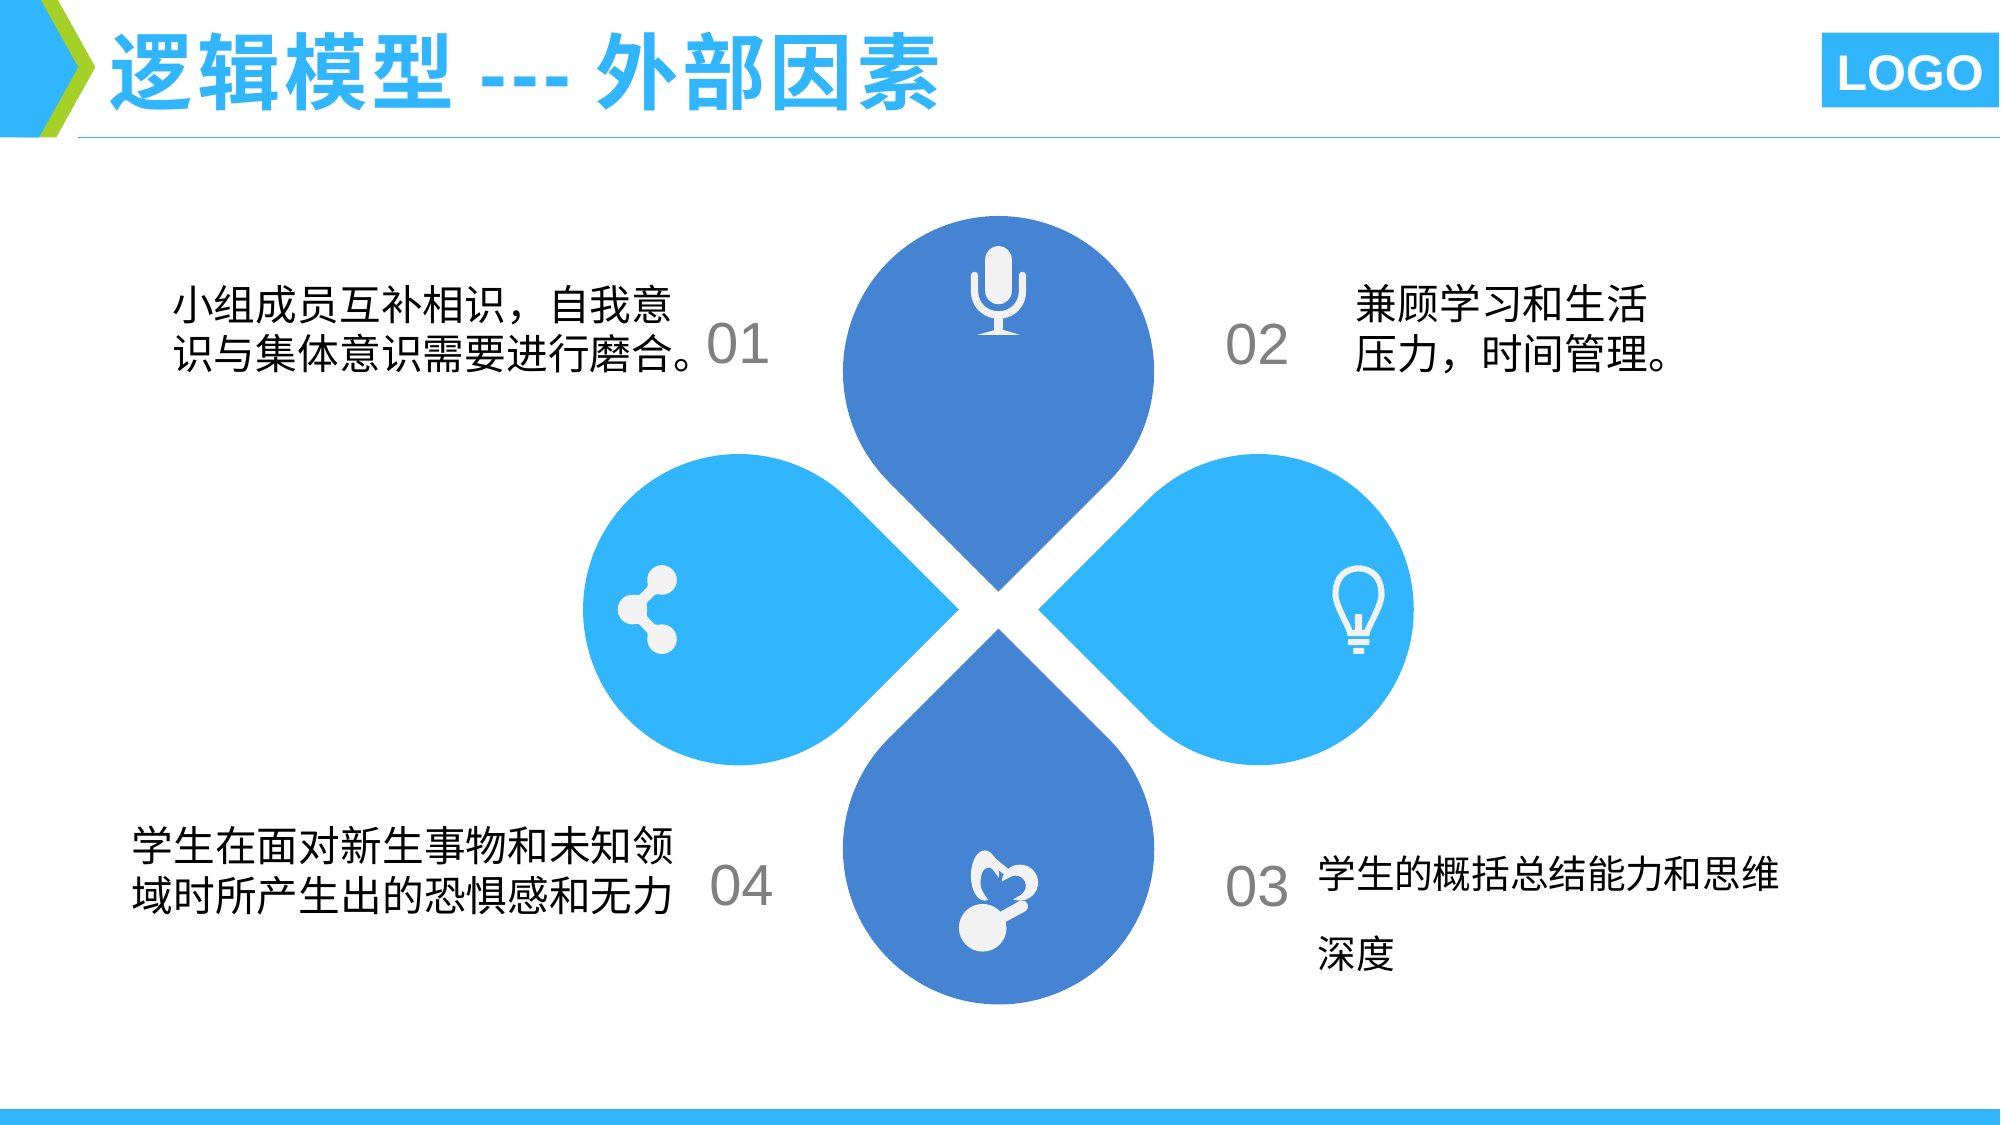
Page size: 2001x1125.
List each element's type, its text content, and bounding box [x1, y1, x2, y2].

text_box 03 [1210, 795, 1318, 931]
text_box 02 [1210, 254, 1318, 389]
text_box 01 [678, 252, 786, 388]
text_box 学生的概括总结能力和思维深度 [1302, 812, 1822, 988]
text_box 学生在面对新生事物和未知领域时所产生出的恐惧感和无力 [77, 812, 681, 928]
text_box LOGO [1821, 32, 2000, 108]
text_box [0, 0, 80, 139]
text_box [0, 1108, 2000, 1125]
text_box 04 [681, 794, 789, 930]
text_box 逻辑模型---外部因素 [94, 12, 956, 128]
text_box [582, 453, 895, 766]
text_box [40, 0, 94, 139]
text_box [842, 693, 1155, 1005]
text_box 小组成员互补相识，自我意识与集体意识需要进行磨合。 [148, 270, 689, 436]
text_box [1102, 453, 1414, 766]
text_box 兼顾学习和生活压力，时间管理。 [1318, 270, 1663, 386]
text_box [842, 215, 1155, 528]
